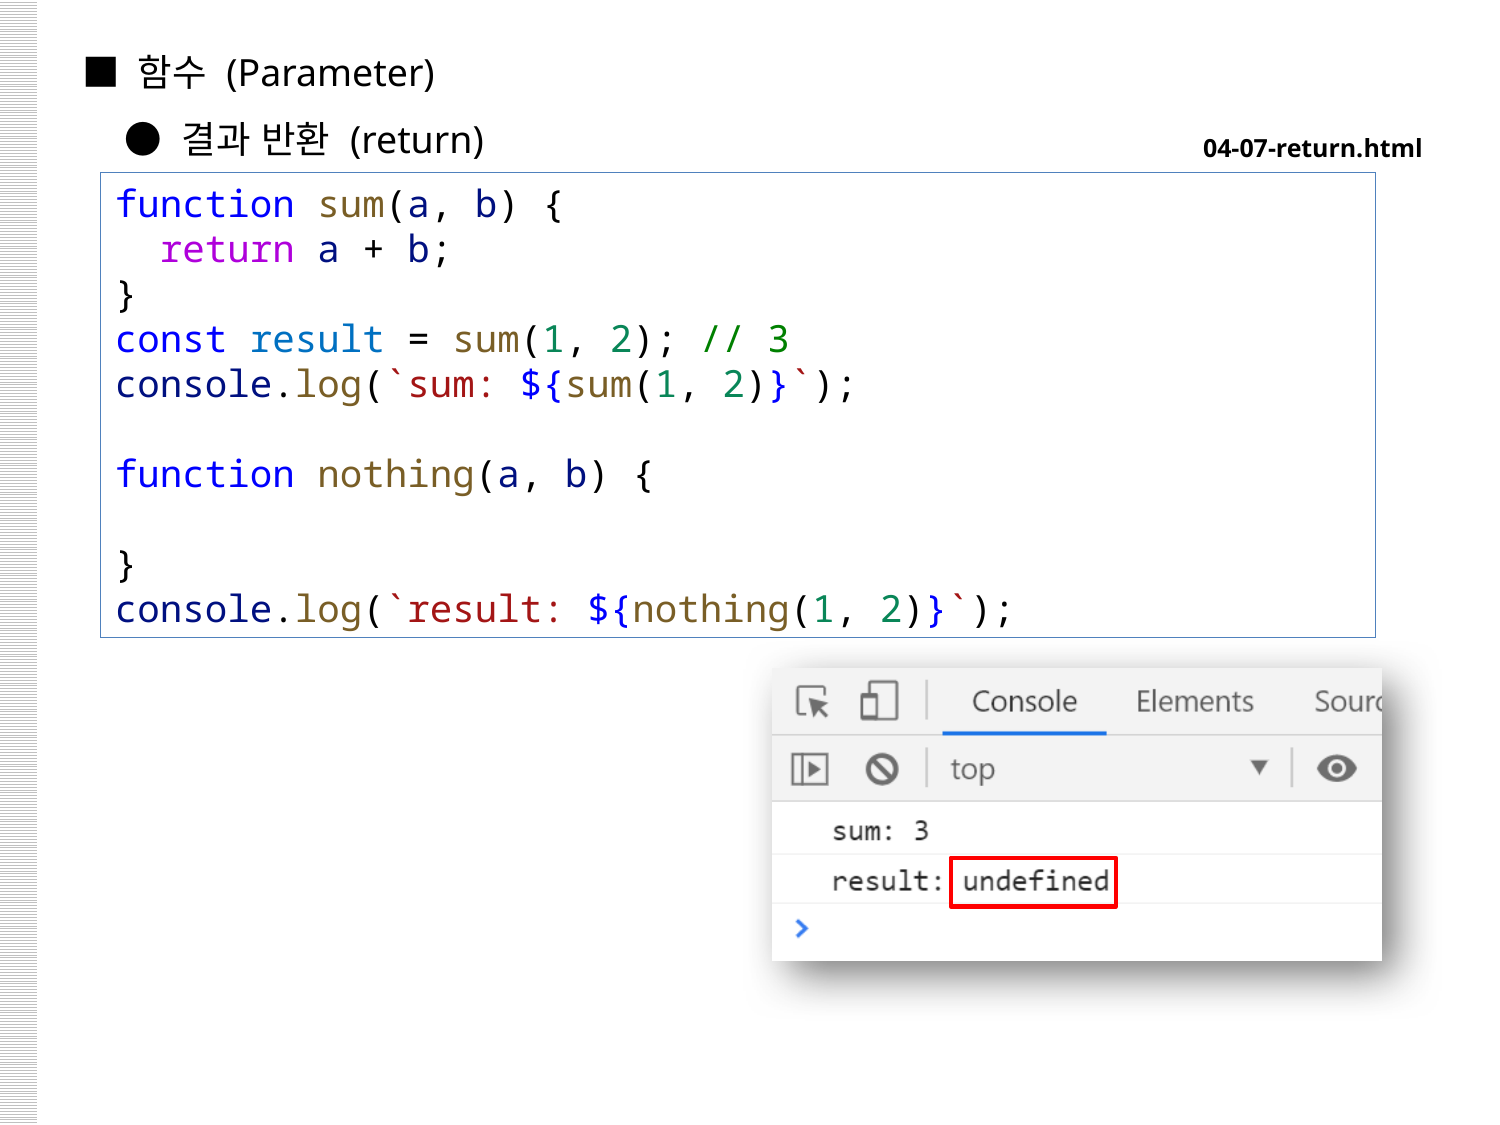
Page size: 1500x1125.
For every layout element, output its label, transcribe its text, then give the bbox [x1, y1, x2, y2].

text_box 04-07-return.html [1188, 125, 1439, 171]
text_box ■ 함수 (Parameter) ● 결과 반환 (return) [68, 19, 499, 169]
text_box function sum(a, b) { return a + b; } const result = sum(1, 2); // 3 console.log(`sum: ${sum(1, 2)}`); function nothing(a, b) { } console.log(`result: ${nothing(1, 2)}`); [100, 172, 1376, 638]
picture [772, 668, 1383, 961]
